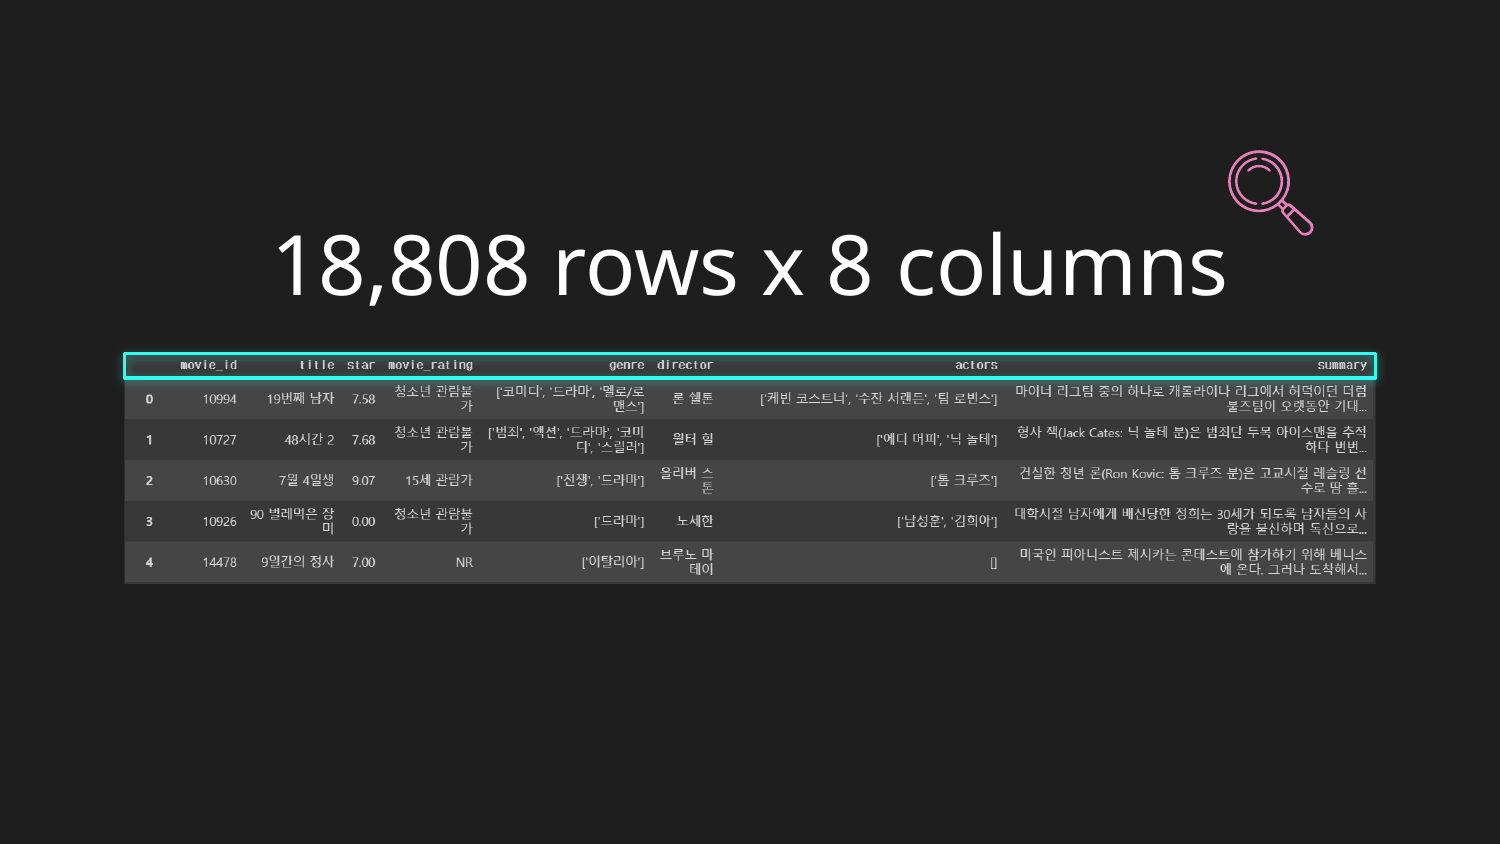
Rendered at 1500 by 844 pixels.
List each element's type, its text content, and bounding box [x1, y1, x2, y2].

title 18,808 rows x 8 columns [214, 214, 1287, 310]
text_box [1224, 149, 1315, 236]
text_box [124, 353, 1376, 584]
